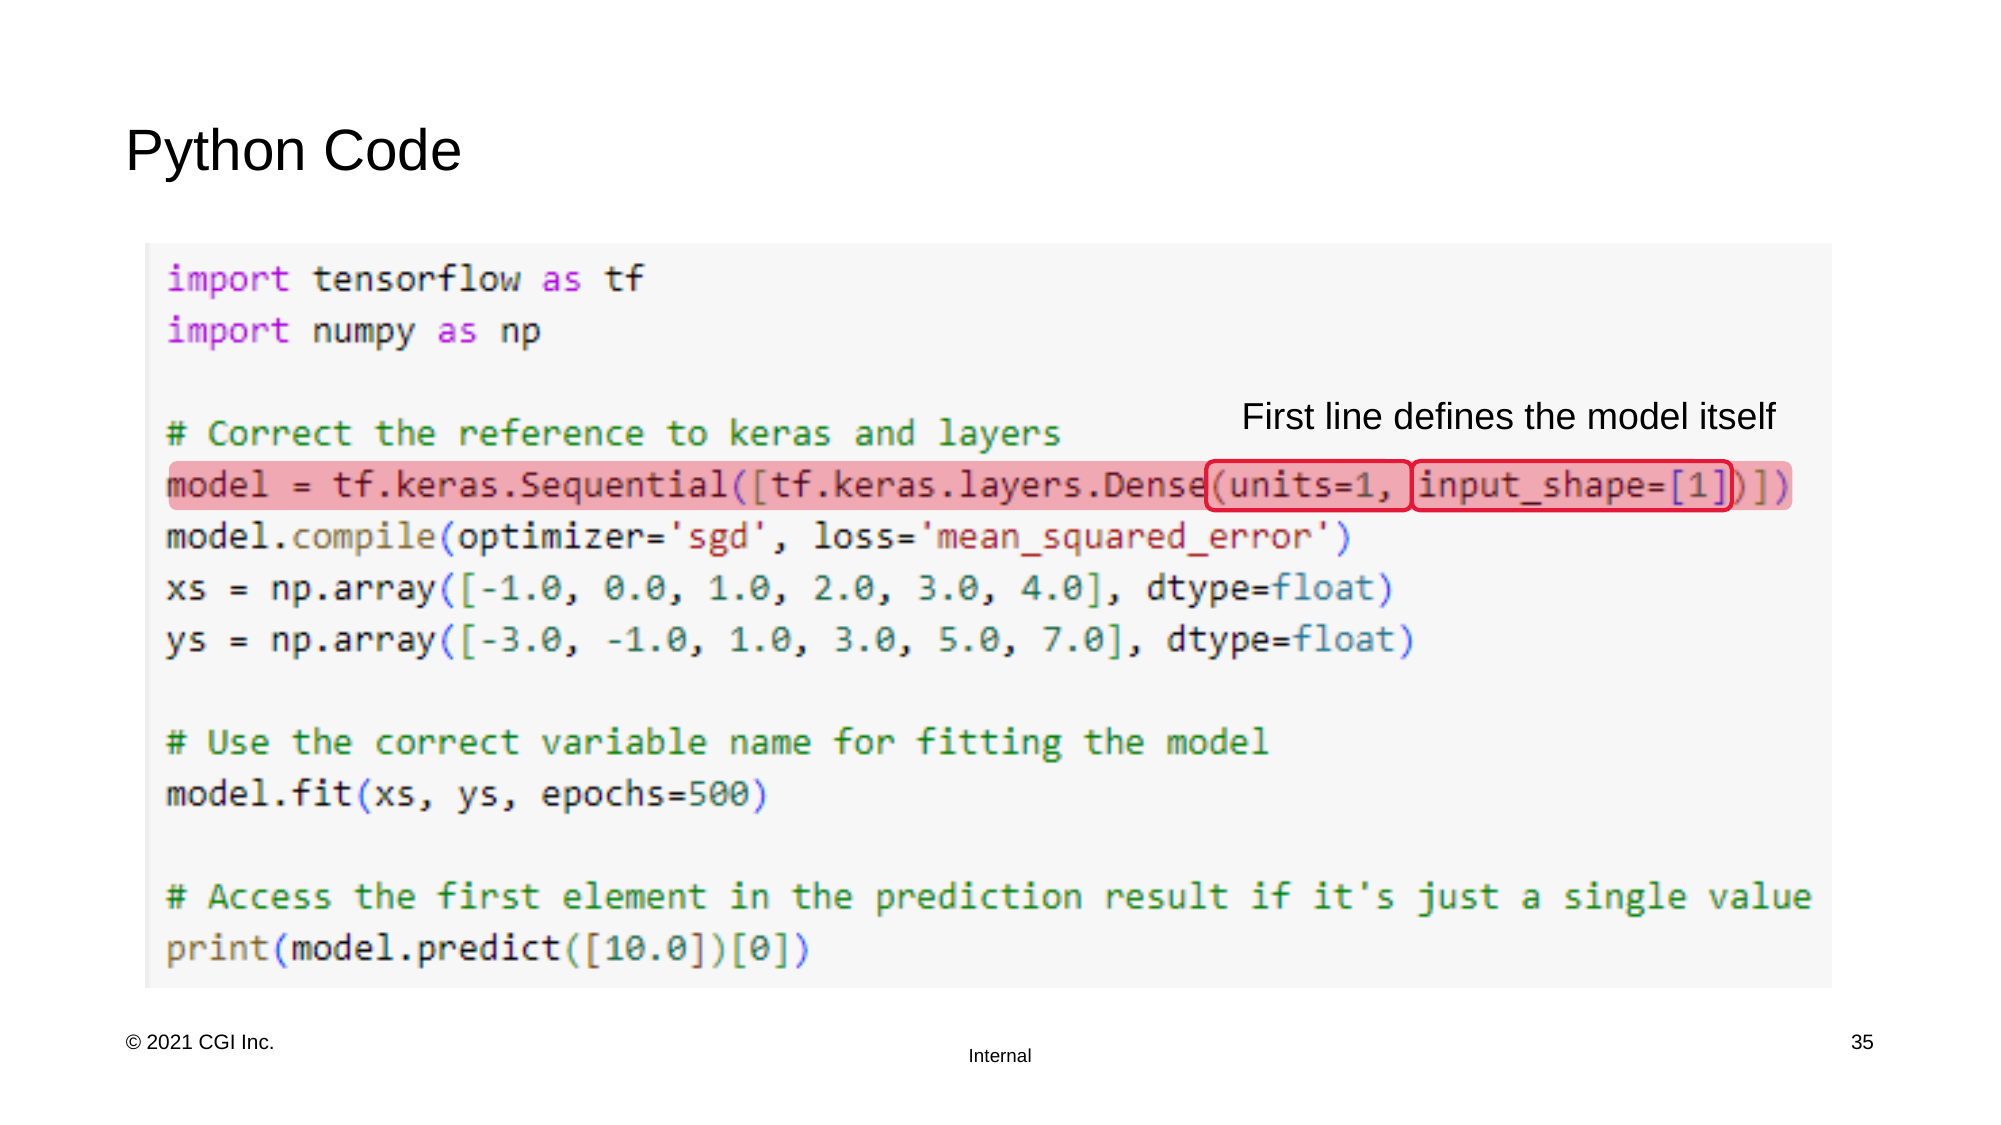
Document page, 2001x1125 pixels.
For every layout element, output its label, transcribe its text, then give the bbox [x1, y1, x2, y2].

title Python Code [125, 112, 1873, 205]
picture [145, 243, 1832, 989]
slide_number 35 [1831, 1027, 1875, 1056]
